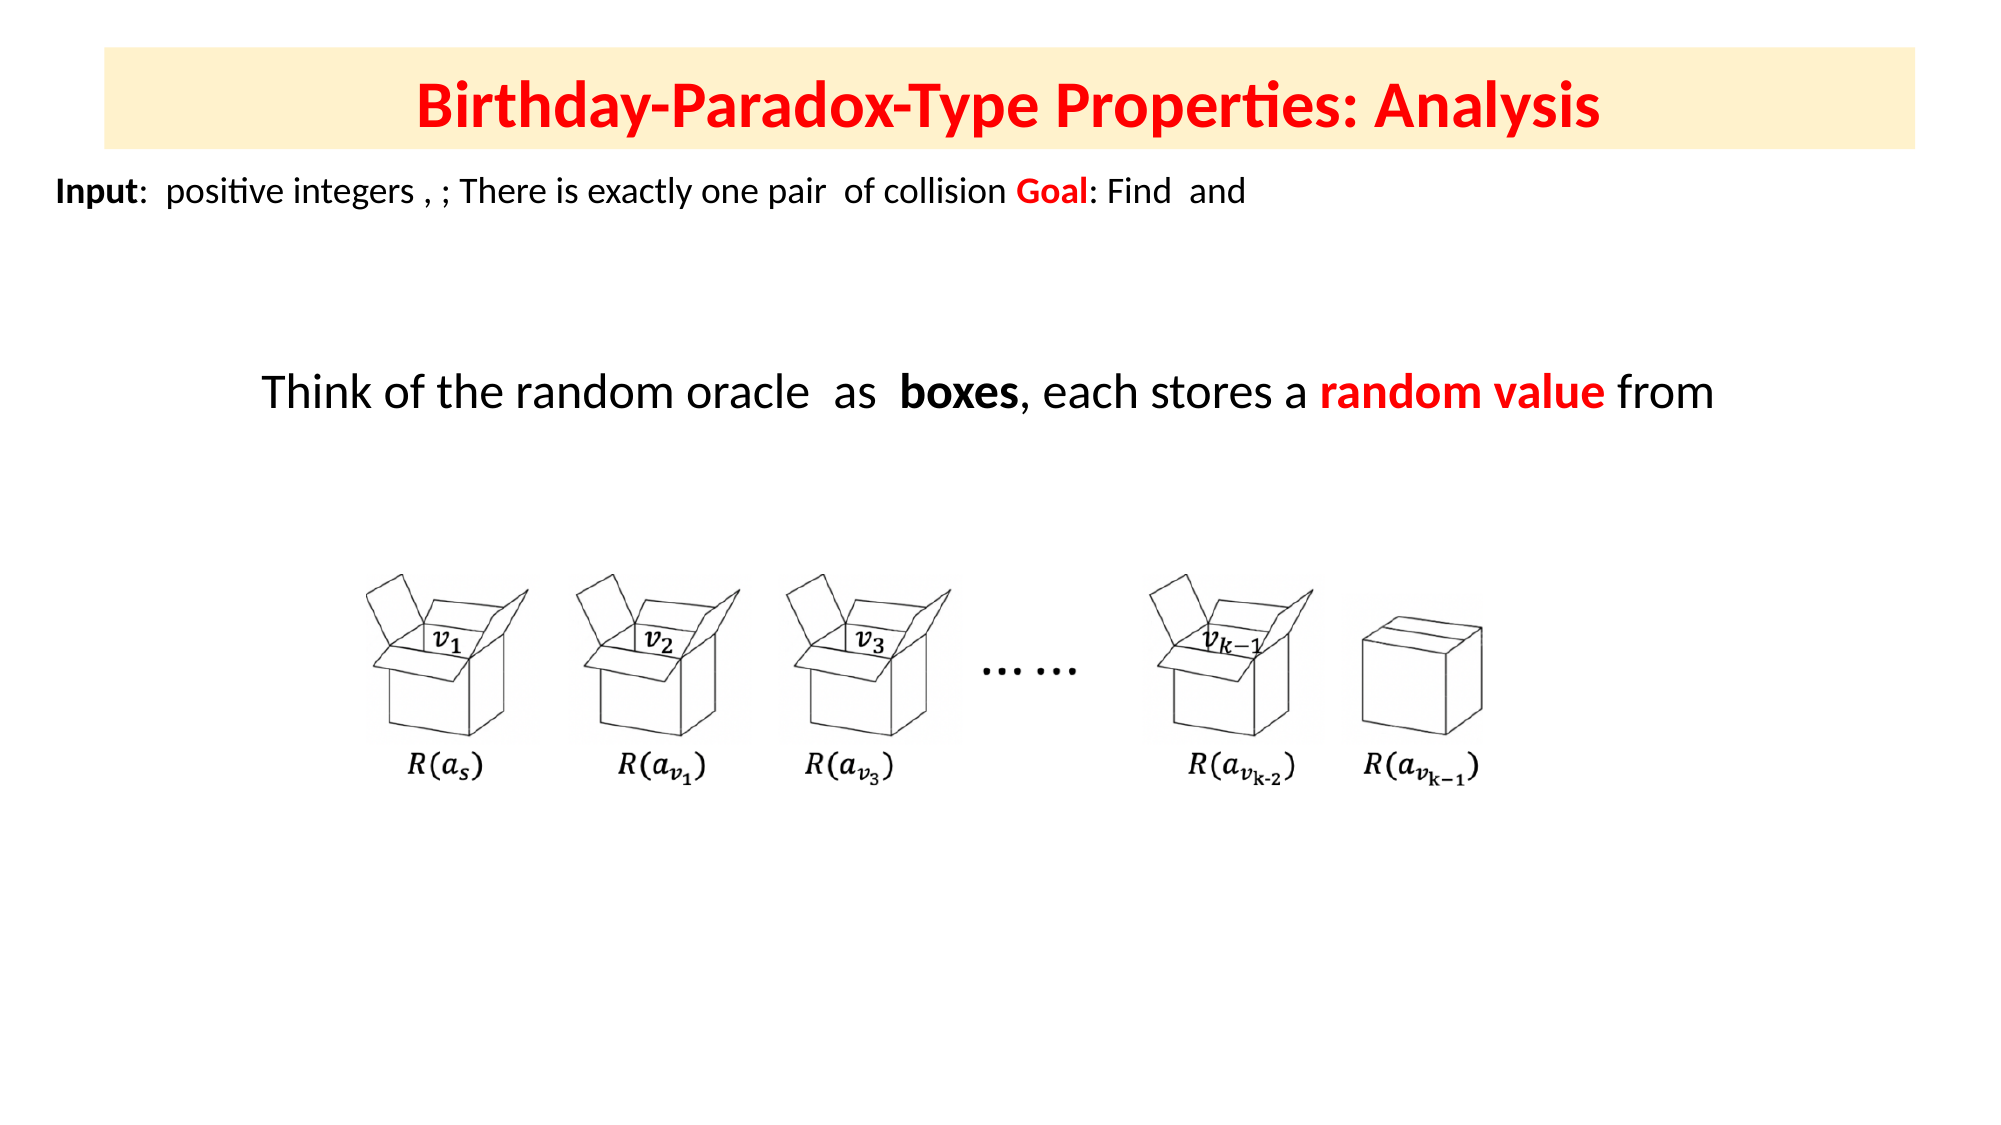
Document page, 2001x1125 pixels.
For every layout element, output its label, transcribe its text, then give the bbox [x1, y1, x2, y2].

picture [302, 551, 1579, 829]
text_box Birthday-Paradox-Type Properties: Analysis [104, 47, 1916, 150]
